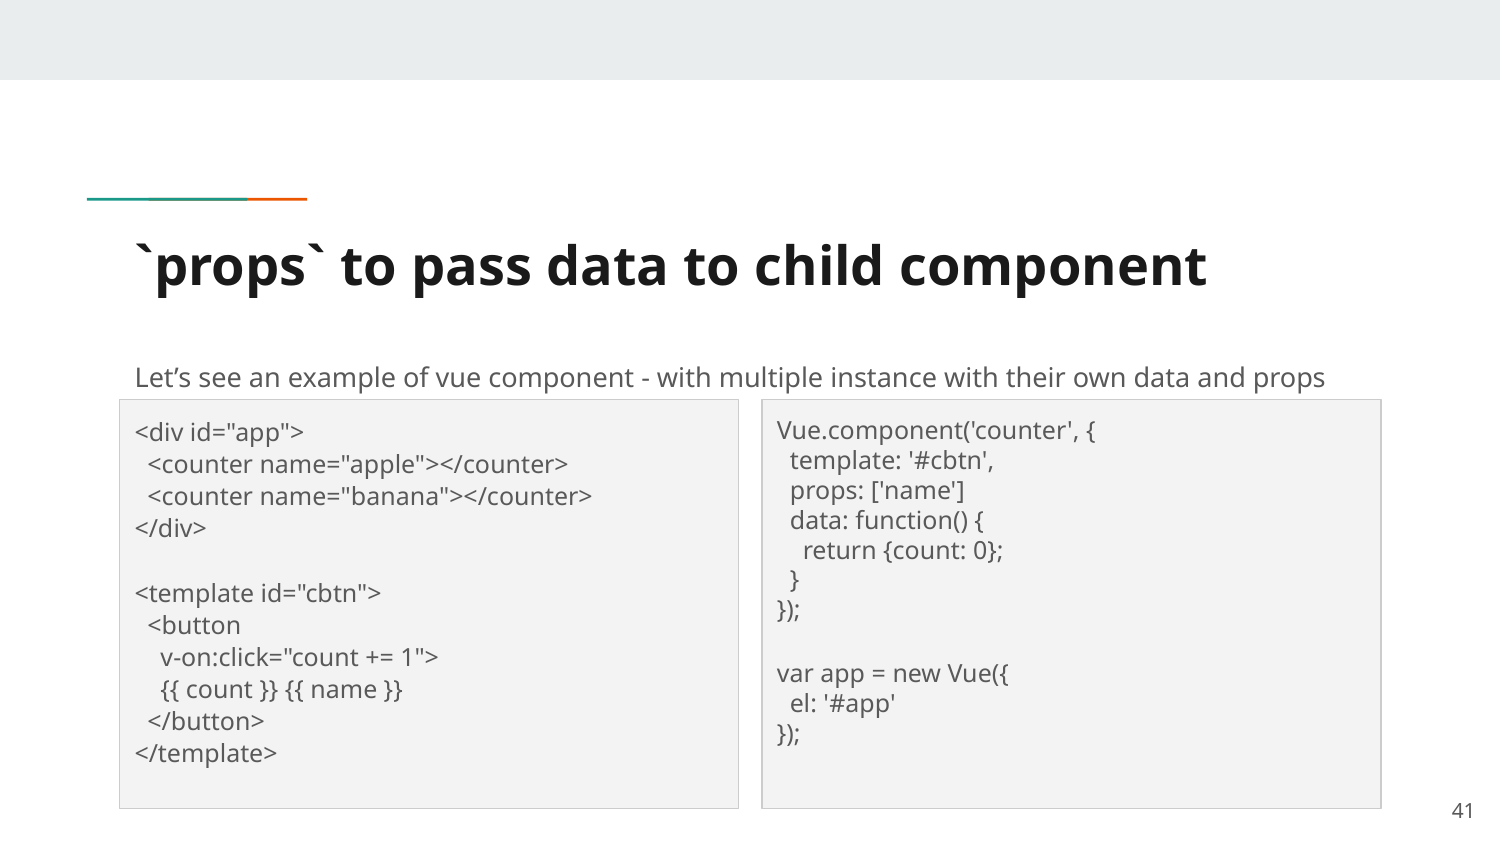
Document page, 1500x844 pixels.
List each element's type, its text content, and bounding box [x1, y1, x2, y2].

list Let’s see an example of vue component - with multiple instance with their own data and props from parent. [119, 341, 1381, 414]
slide_number ‹#› [1400, 779, 1491, 844]
list <div id="app"> <counter name="apple"></counter> <counter name="banana"></counter> </div> <template id="cbtn"> <button v-on:click="count += 1"> {{ count }} {{ name }} </button> </template> [119, 399, 739, 809]
list Vue.component('counter', { template: '#cbtn', props: ['name'] data: function() { return {count: 0}; } }); var app = new Vue({ el: '#app' }); [761, 399, 1381, 809]
title `props` to pass data to child component [119, 216, 1381, 305]
